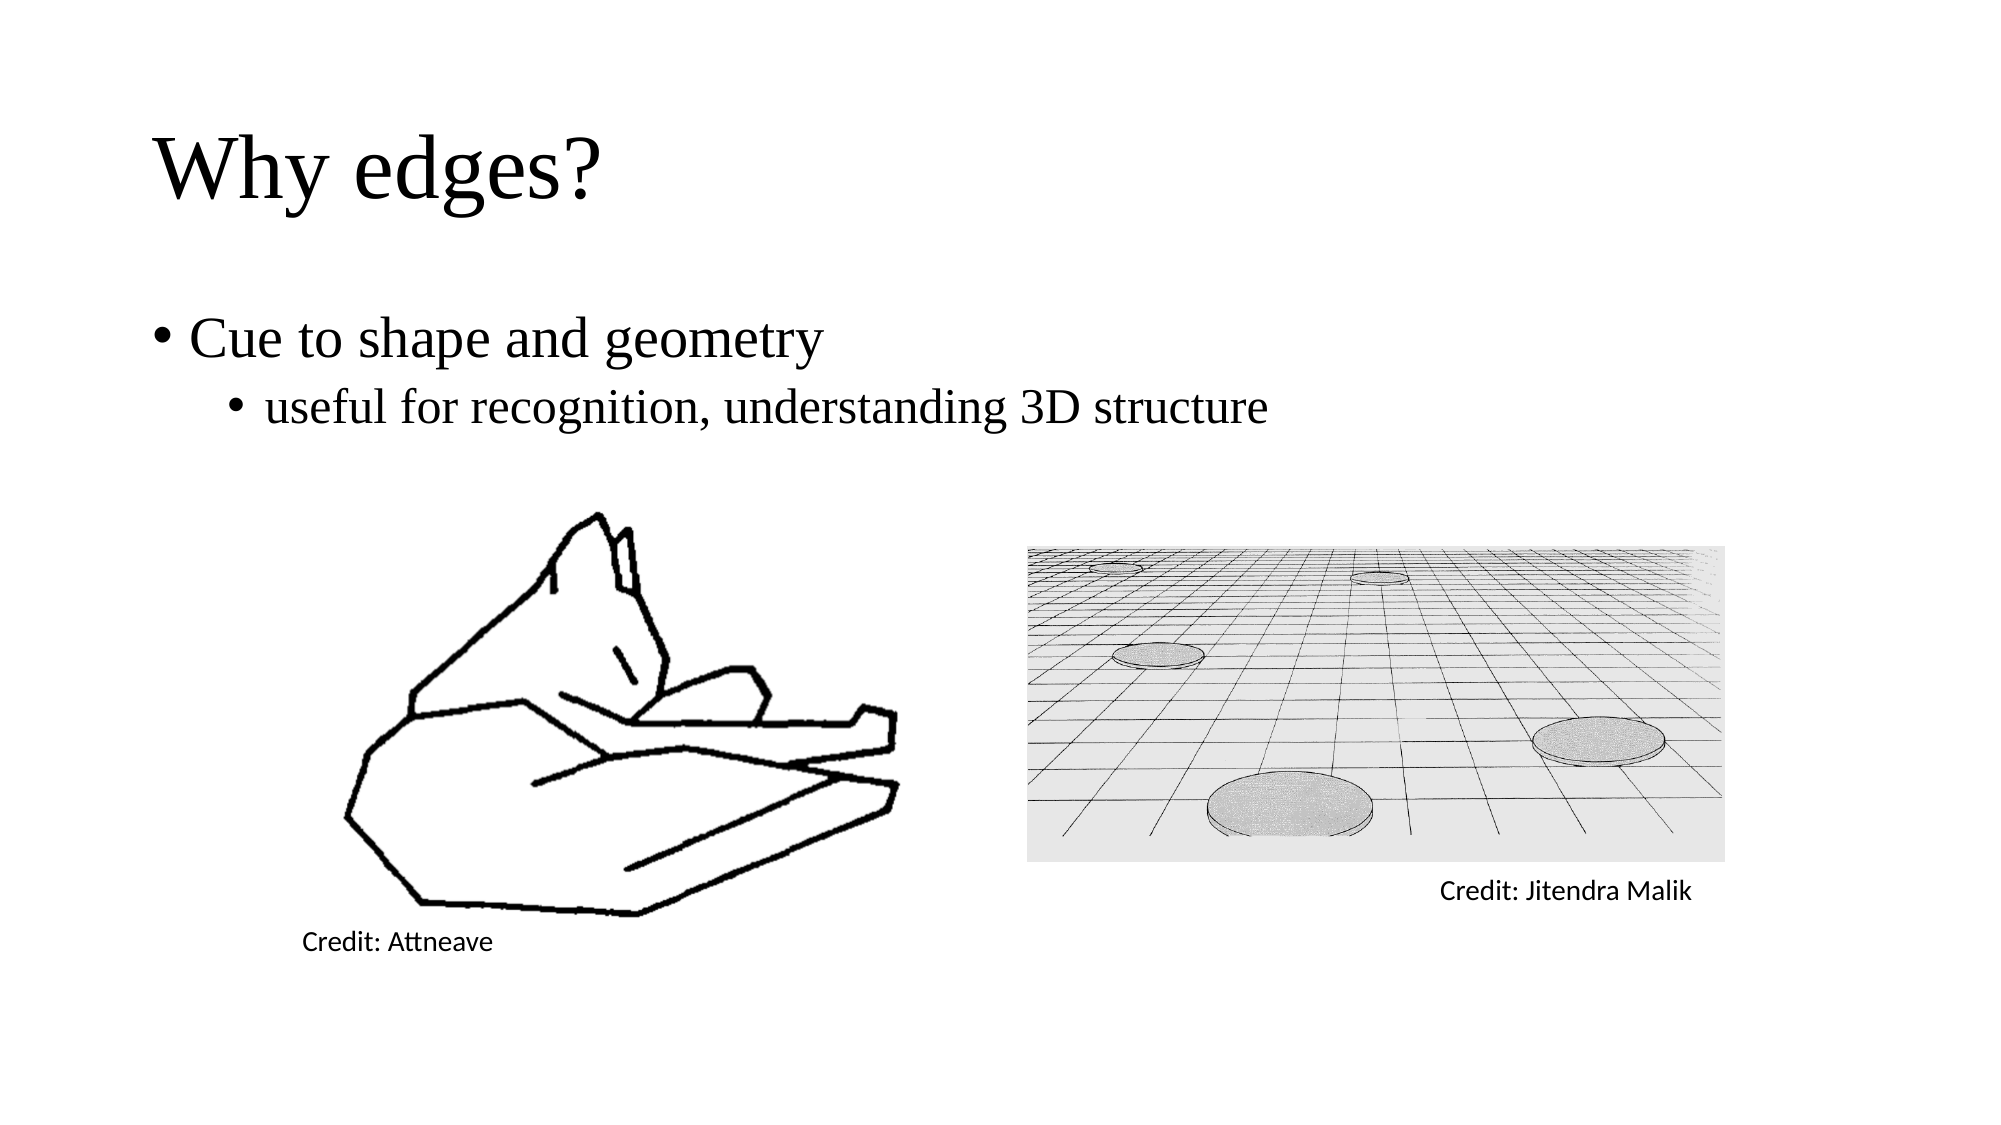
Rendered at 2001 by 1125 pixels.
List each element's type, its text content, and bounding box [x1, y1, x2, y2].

picture [1027, 546, 1725, 862]
picture [329, 495, 919, 935]
text_box Credit: Jitendra Malik [1425, 864, 1723, 914]
title Why edges? [137, 59, 1863, 278]
list Cue to shape and geometry useful for recognition, understanding 3D structure [137, 299, 1863, 1014]
text_box Credit: Attneave [287, 915, 585, 966]
